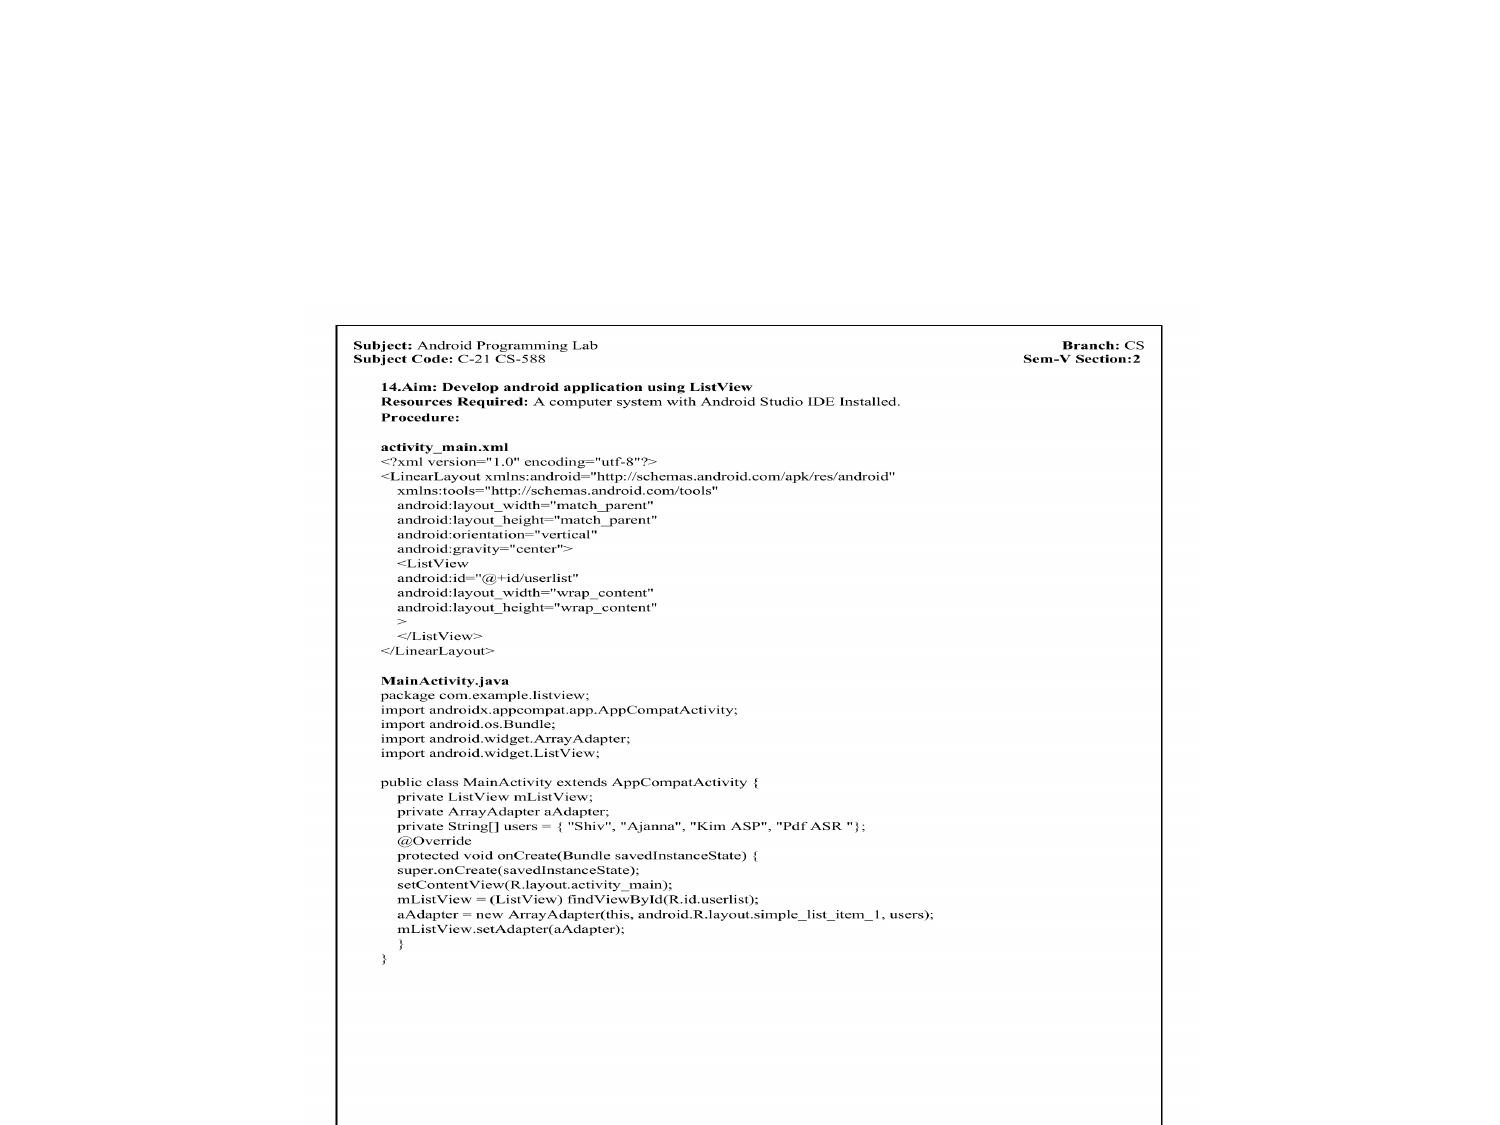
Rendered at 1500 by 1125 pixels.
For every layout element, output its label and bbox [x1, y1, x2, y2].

text_box [149, 149, 1050, 1050]
picture [299, 299, 1201, 1125]
